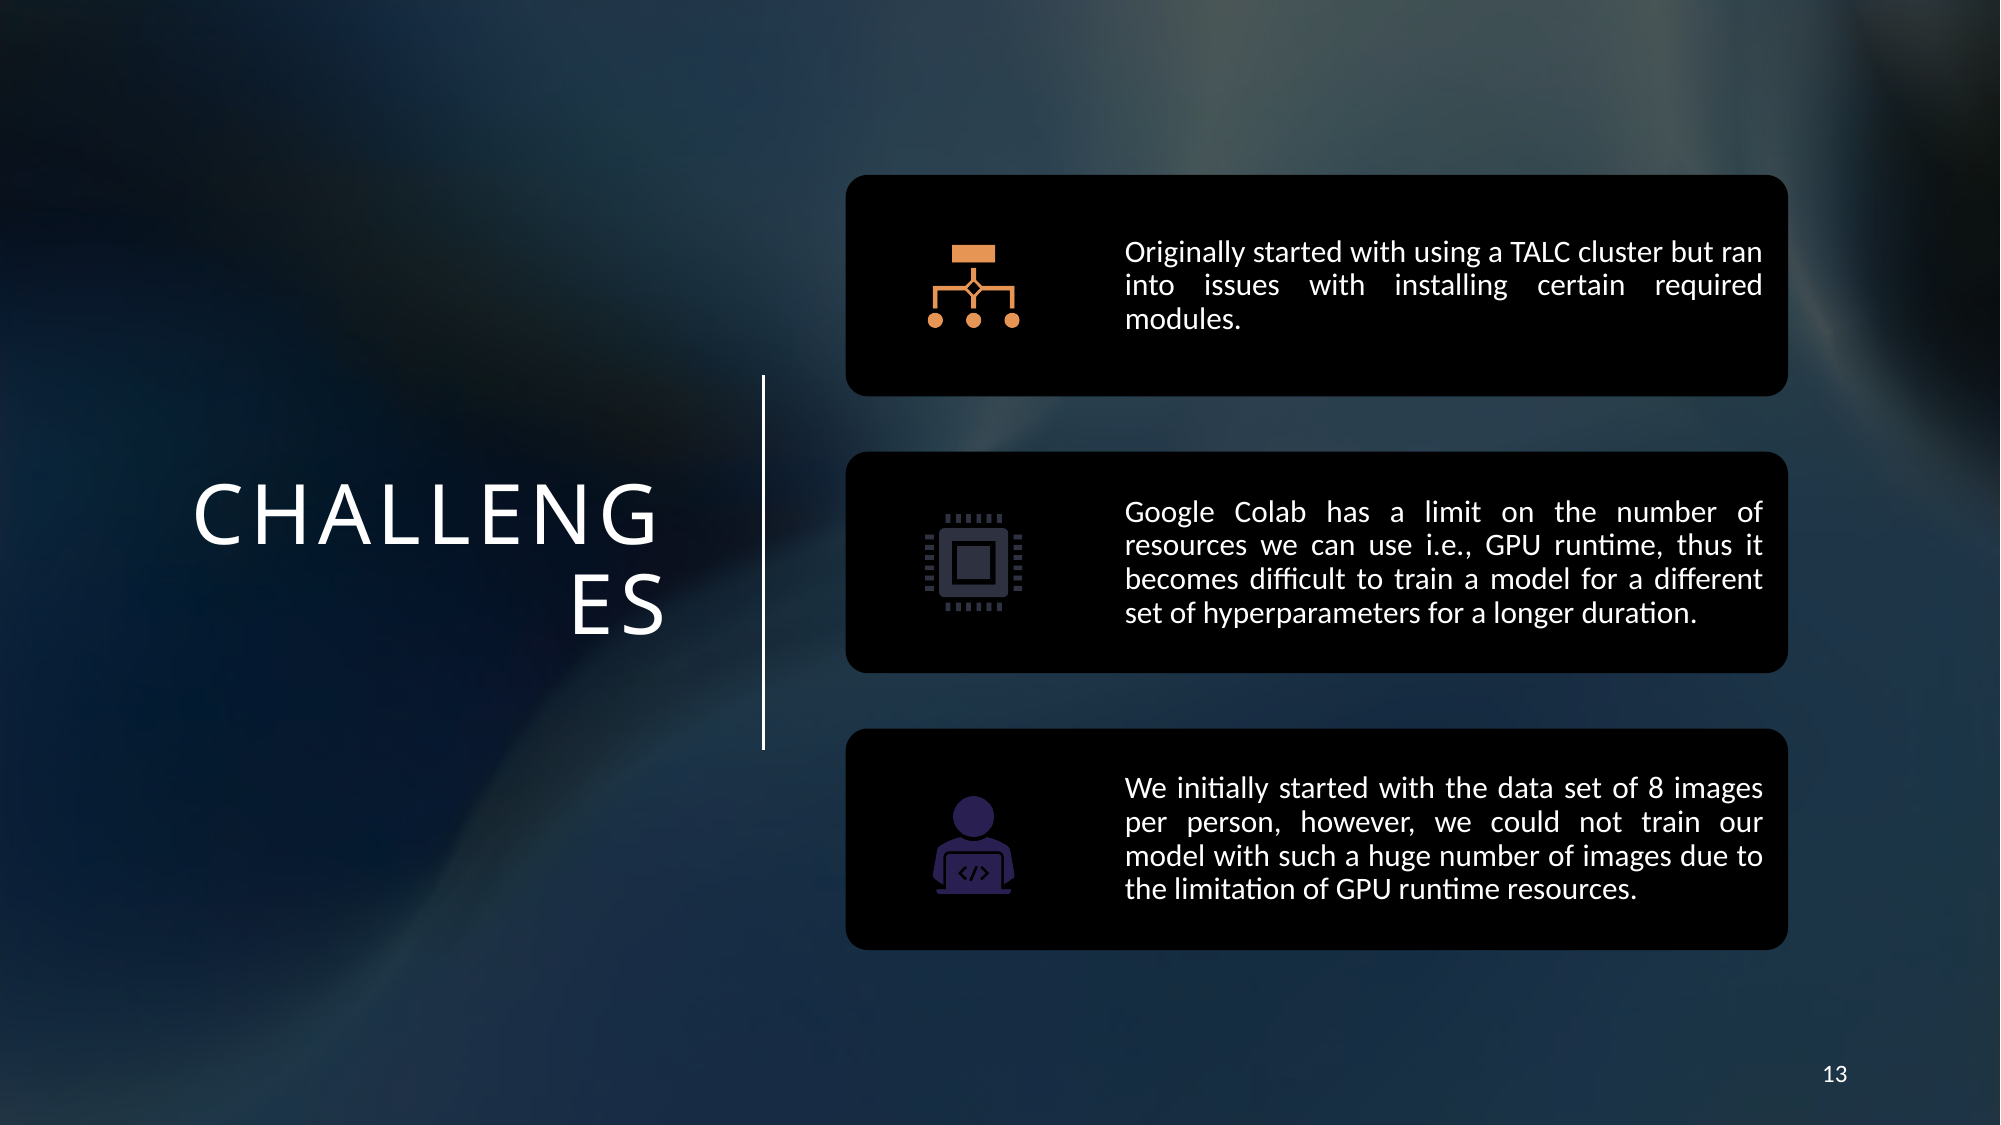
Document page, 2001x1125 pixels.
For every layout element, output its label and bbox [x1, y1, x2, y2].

text_box [845, 174, 1788, 951]
picture [0, 0, 2000, 1125]
